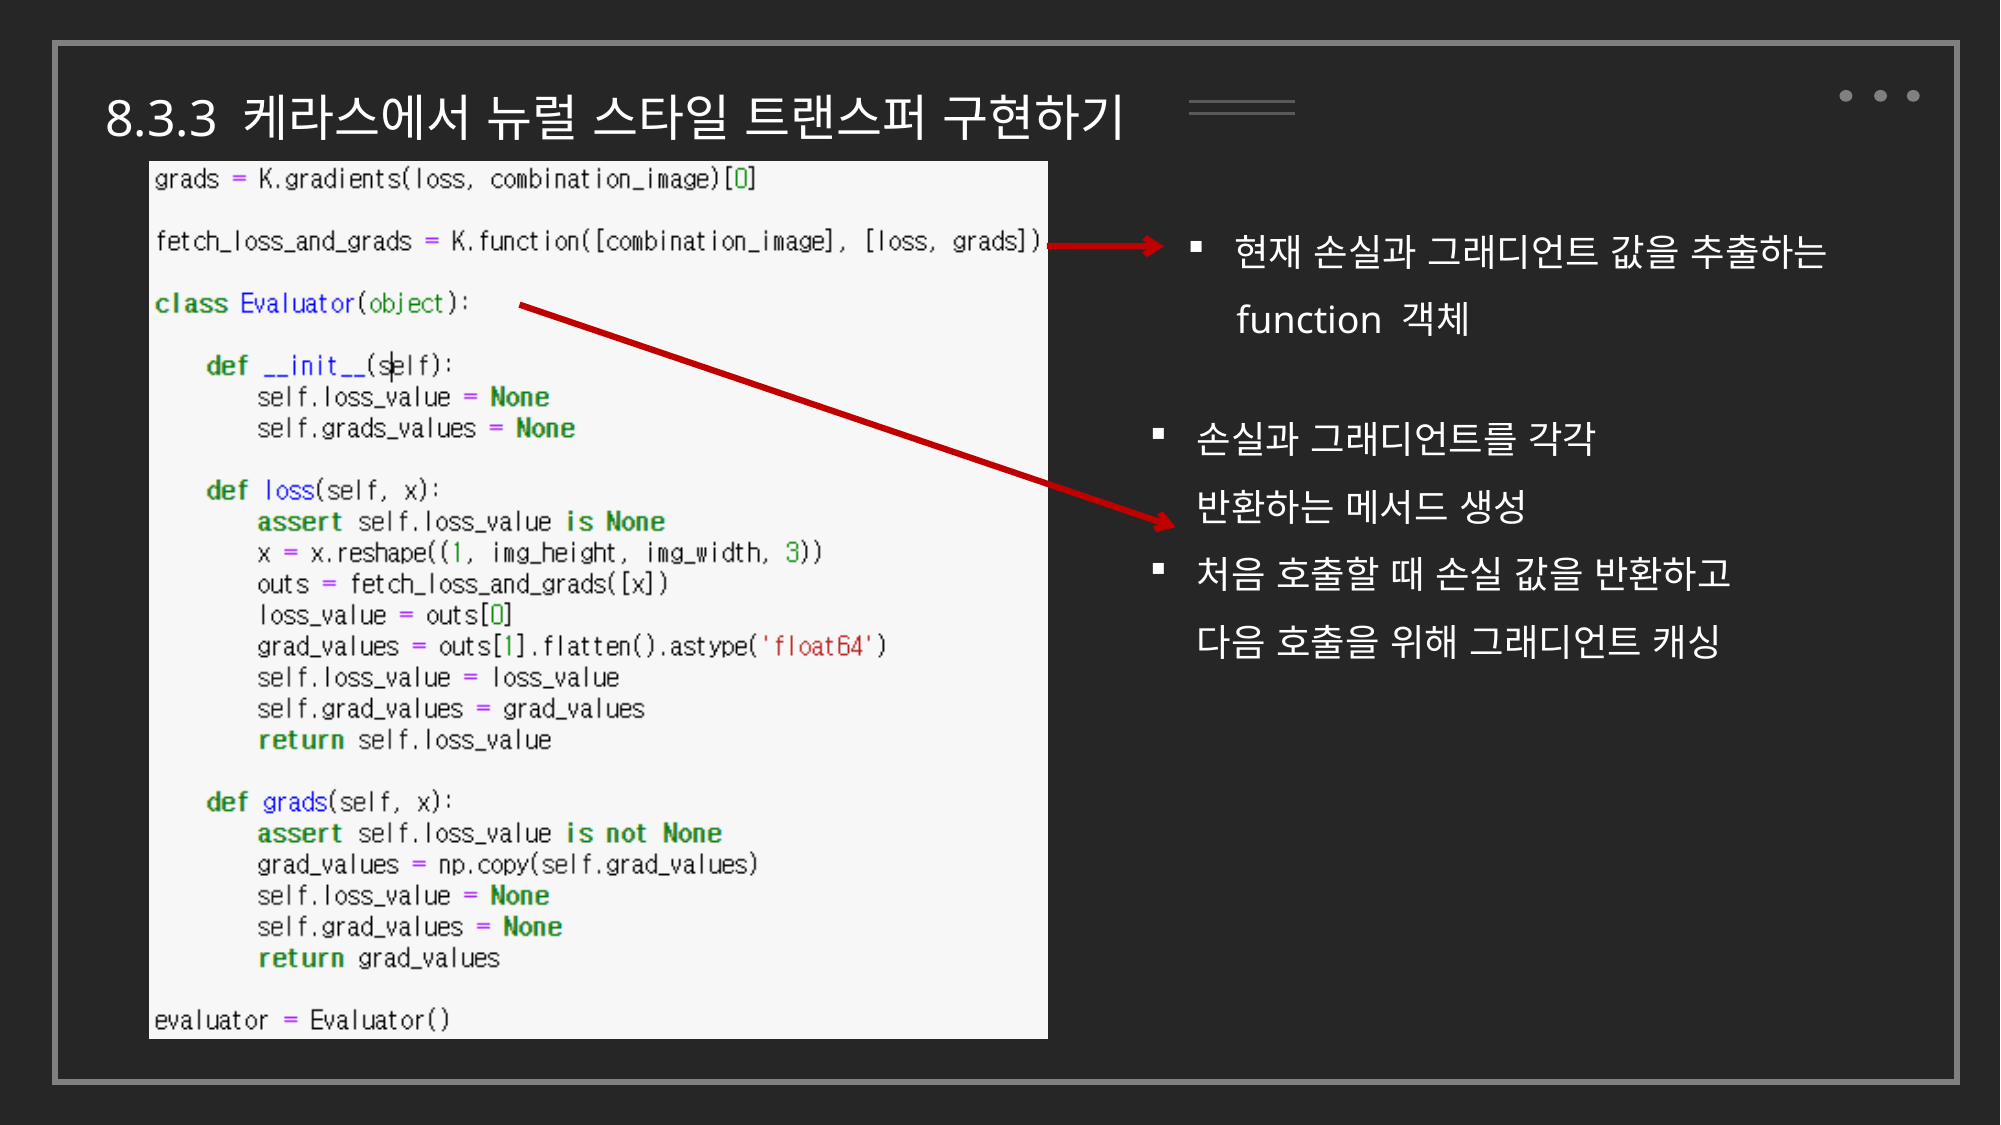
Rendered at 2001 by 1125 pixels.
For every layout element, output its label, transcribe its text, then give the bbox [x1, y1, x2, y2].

text_box [53, 41, 1959, 1084]
picture [149, 161, 1048, 1040]
text_box 현재 손실과 그래디언트 값을 추출하는 function 객체 [1172, 199, 1844, 349]
text_box 손실과 그래디언트를 각각 반환하는 메서드 생성 처음 호출할 때 손실 값을 반환하고 다음 호출을 위해 그래디언트 캐싱 [1135, 386, 1831, 672]
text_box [519, 304, 1176, 528]
text_box 8.3.3 케라스에서 뉴럴 스타일 트랜스퍼 구현하기 [90, 48, 1201, 154]
